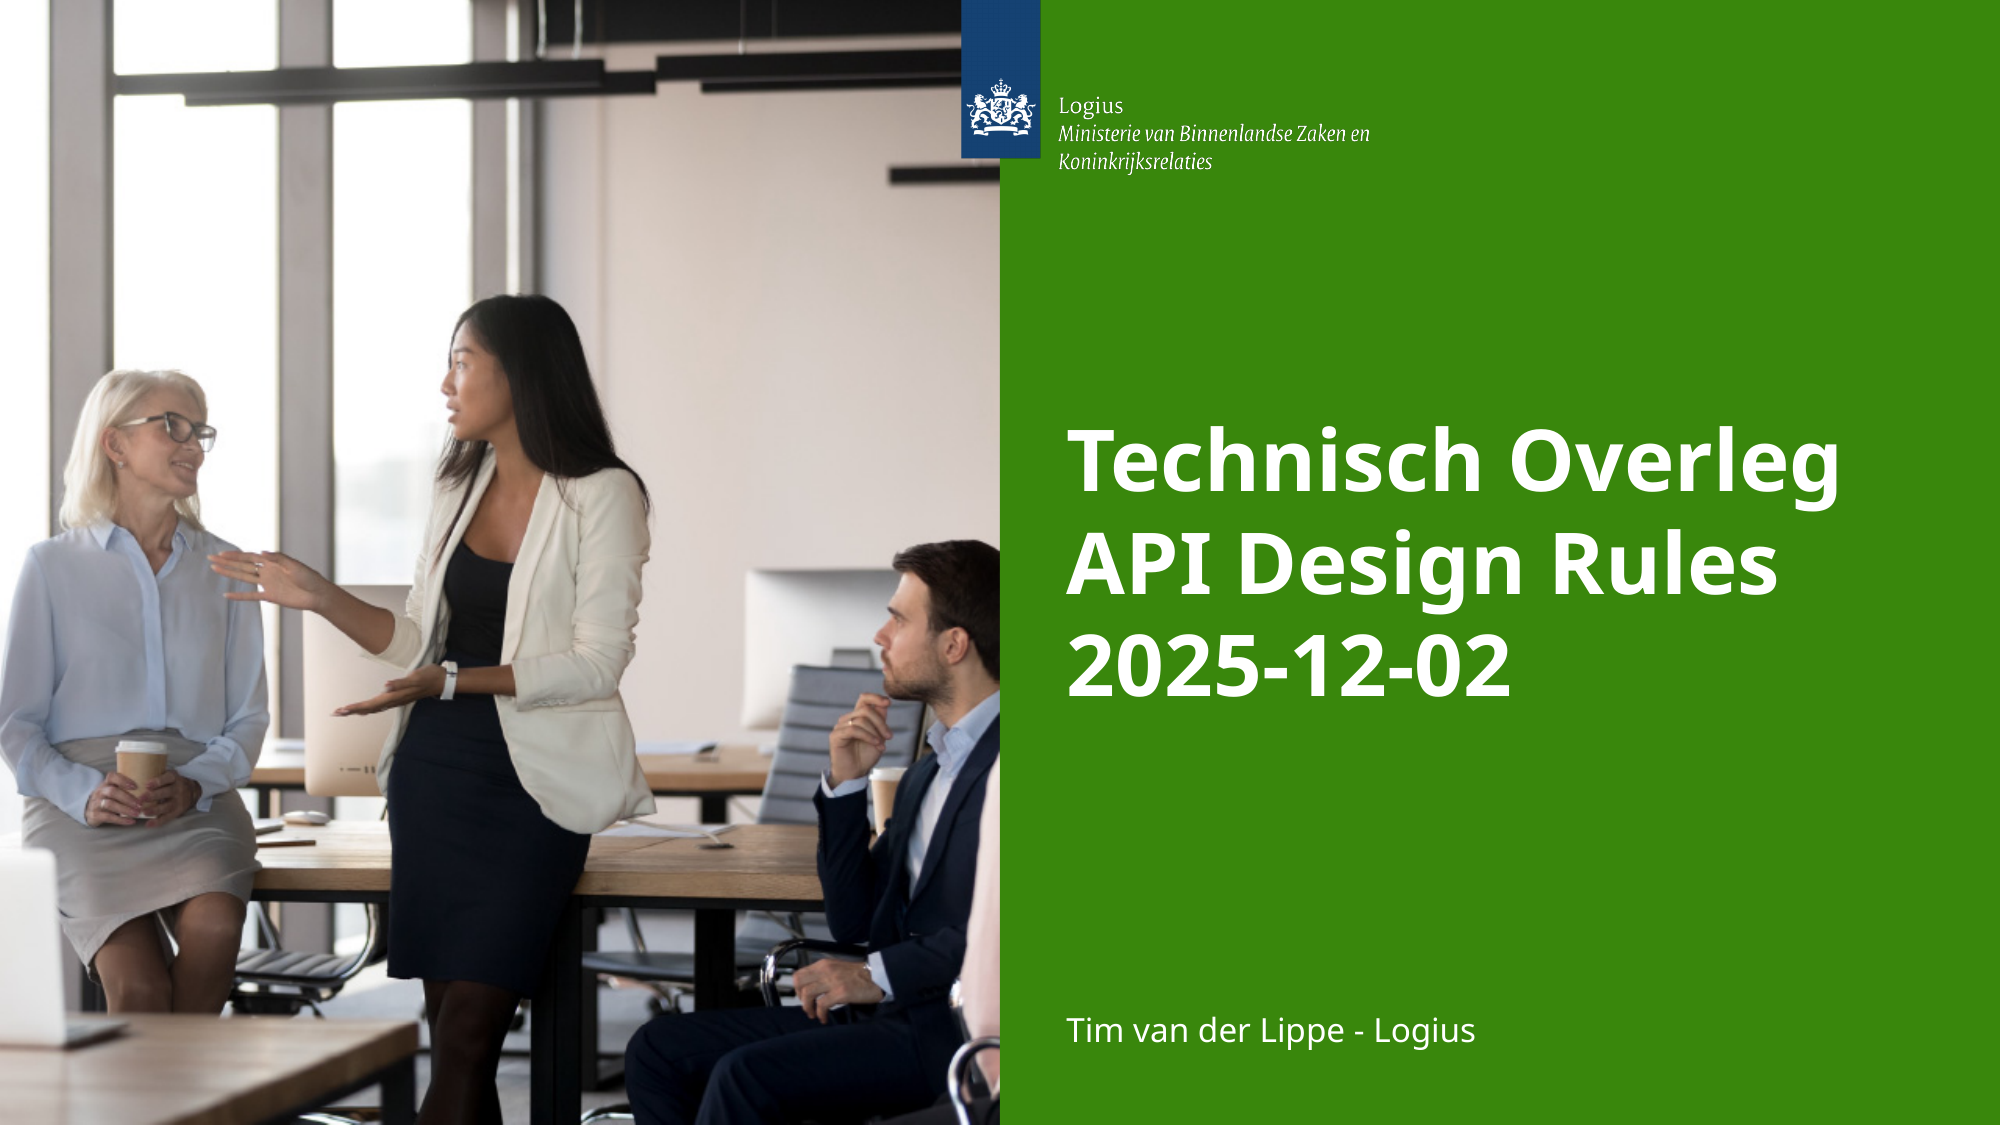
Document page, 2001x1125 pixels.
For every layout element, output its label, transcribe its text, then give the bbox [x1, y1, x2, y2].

title Technisch Overleg API Design Rules 2025-12-02 [1051, 208, 1966, 912]
subtitle Tim van der Lippe - Logius [1051, 940, 1966, 1057]
picture [0, 0, 1458, 1125]
